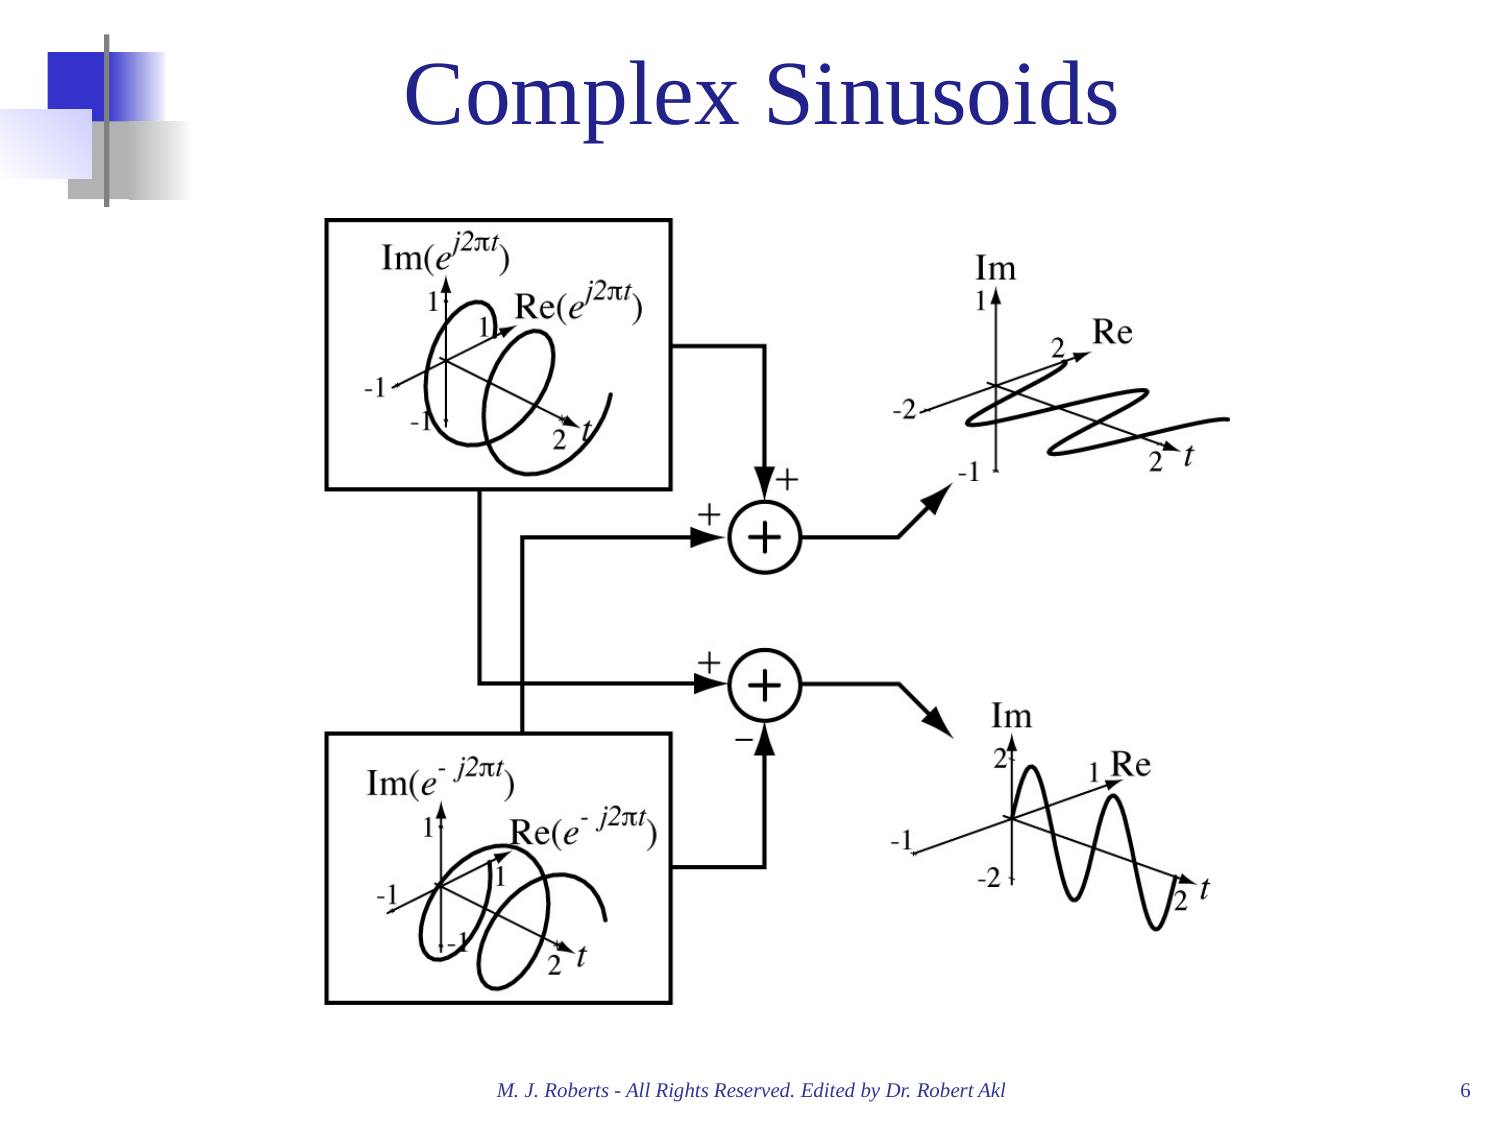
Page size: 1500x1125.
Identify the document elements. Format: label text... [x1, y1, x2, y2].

text_box ‹#› [1173, 1068, 1486, 1119]
picture [324, 218, 1232, 1006]
text_box Complex Sinusoids [124, 24, 1400, 150]
text_box M. J. Roberts - All Rights Reserved. Edited by Dr. Robert Akl [453, 1068, 1050, 1119]
